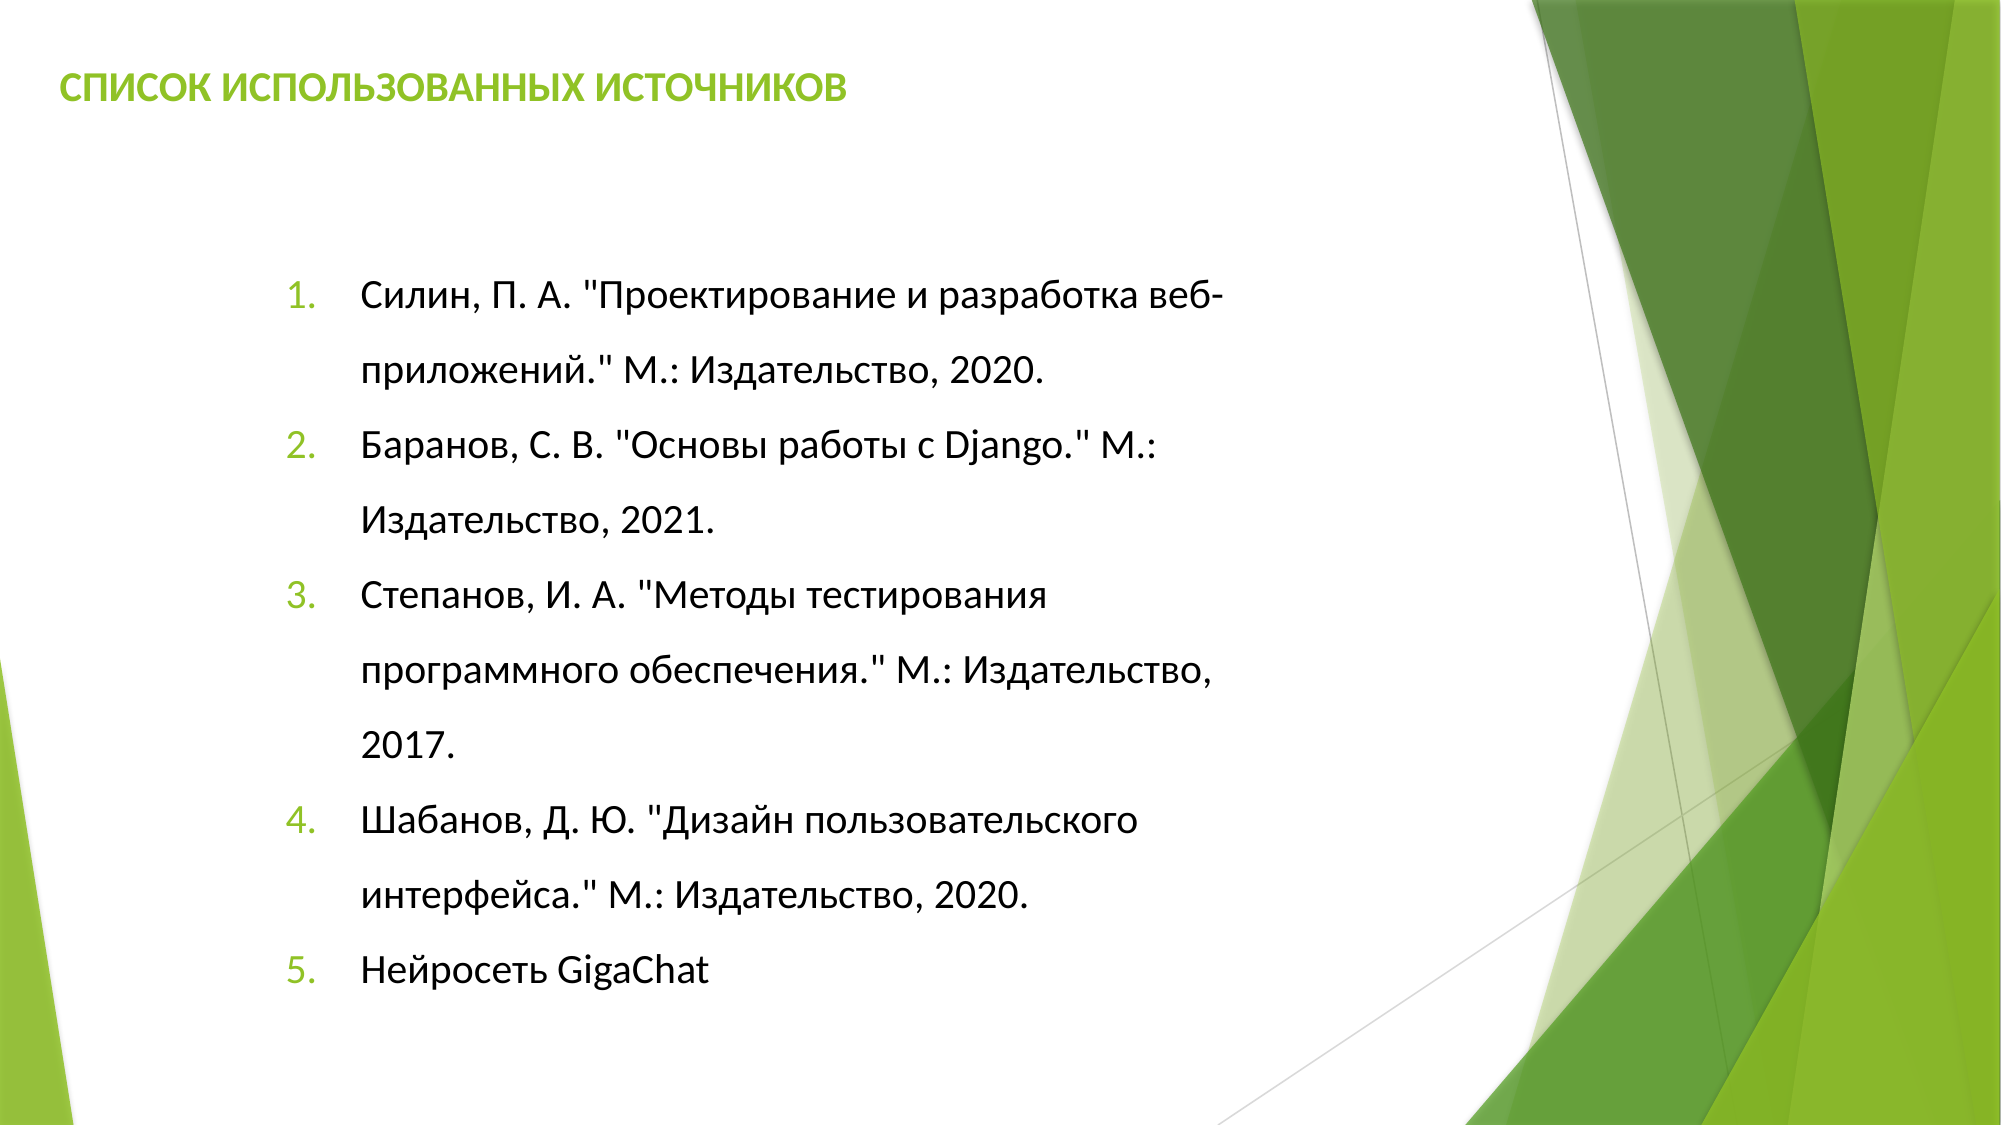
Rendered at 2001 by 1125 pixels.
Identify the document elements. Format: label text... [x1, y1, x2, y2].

text_box Силин, П. А. "Проектирование и разработка веб-приложений." М.: Издательство, 2020. Баранов, С. В. "Основы работы с Django." М.: Издательство, 2021. Степанов, И. А. "Методы тестирования программного обеспечения." М.: Издательство, 2017. Шабанов, Д. Ю. "Дизайн пользовательского интерфейса." М.: Издательство, 2020. Нейросеть GigaChat [270, 234, 1272, 1000]
title СПИСОК ИСПОЛЬЗОВАННЫХ ИСТОЧНИКОВ [44, 51, 1498, 165]
